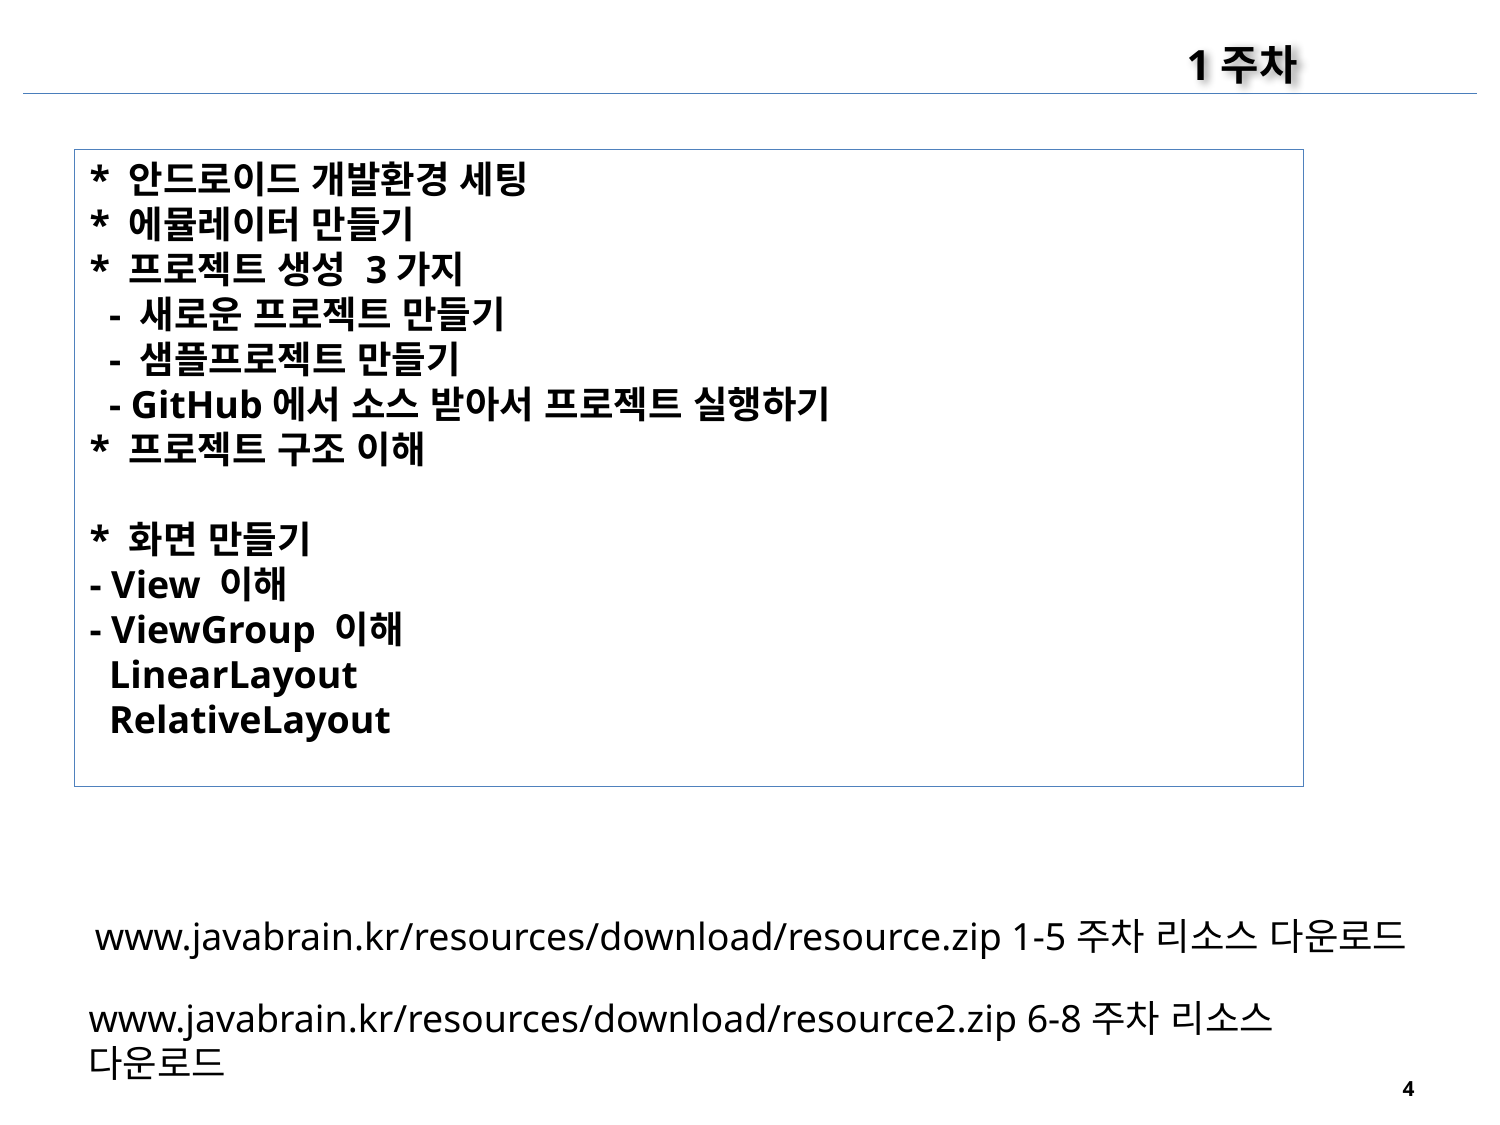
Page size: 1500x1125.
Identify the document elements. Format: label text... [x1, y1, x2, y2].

text_box 1주차 [1171, 30, 1313, 96]
text_box www.javabrain.kr/resources/download/resource.zip 1-5주차 리소스 다운로드 [79, 905, 1424, 965]
text_box www.javabrain.kr/resources/download/resource2.zip 6-8주차 리소스 다운로드 [73, 987, 1417, 1093]
text_box * 안드로이드 개발환경 세팅 * 에뮬레이터 만들기 * 프로젝트 생성 3가지 - 새로운 프로젝트 만들기 - 샘플프로젝트 만들기 - GitHub에서 소스 받아서 프로젝트 실행하기 * 프로젝트 구조 이해 * 화면 만들기 - View 이해 - ViewGroup 이해 LinearLayout RelativeLayout [74, 149, 1304, 787]
